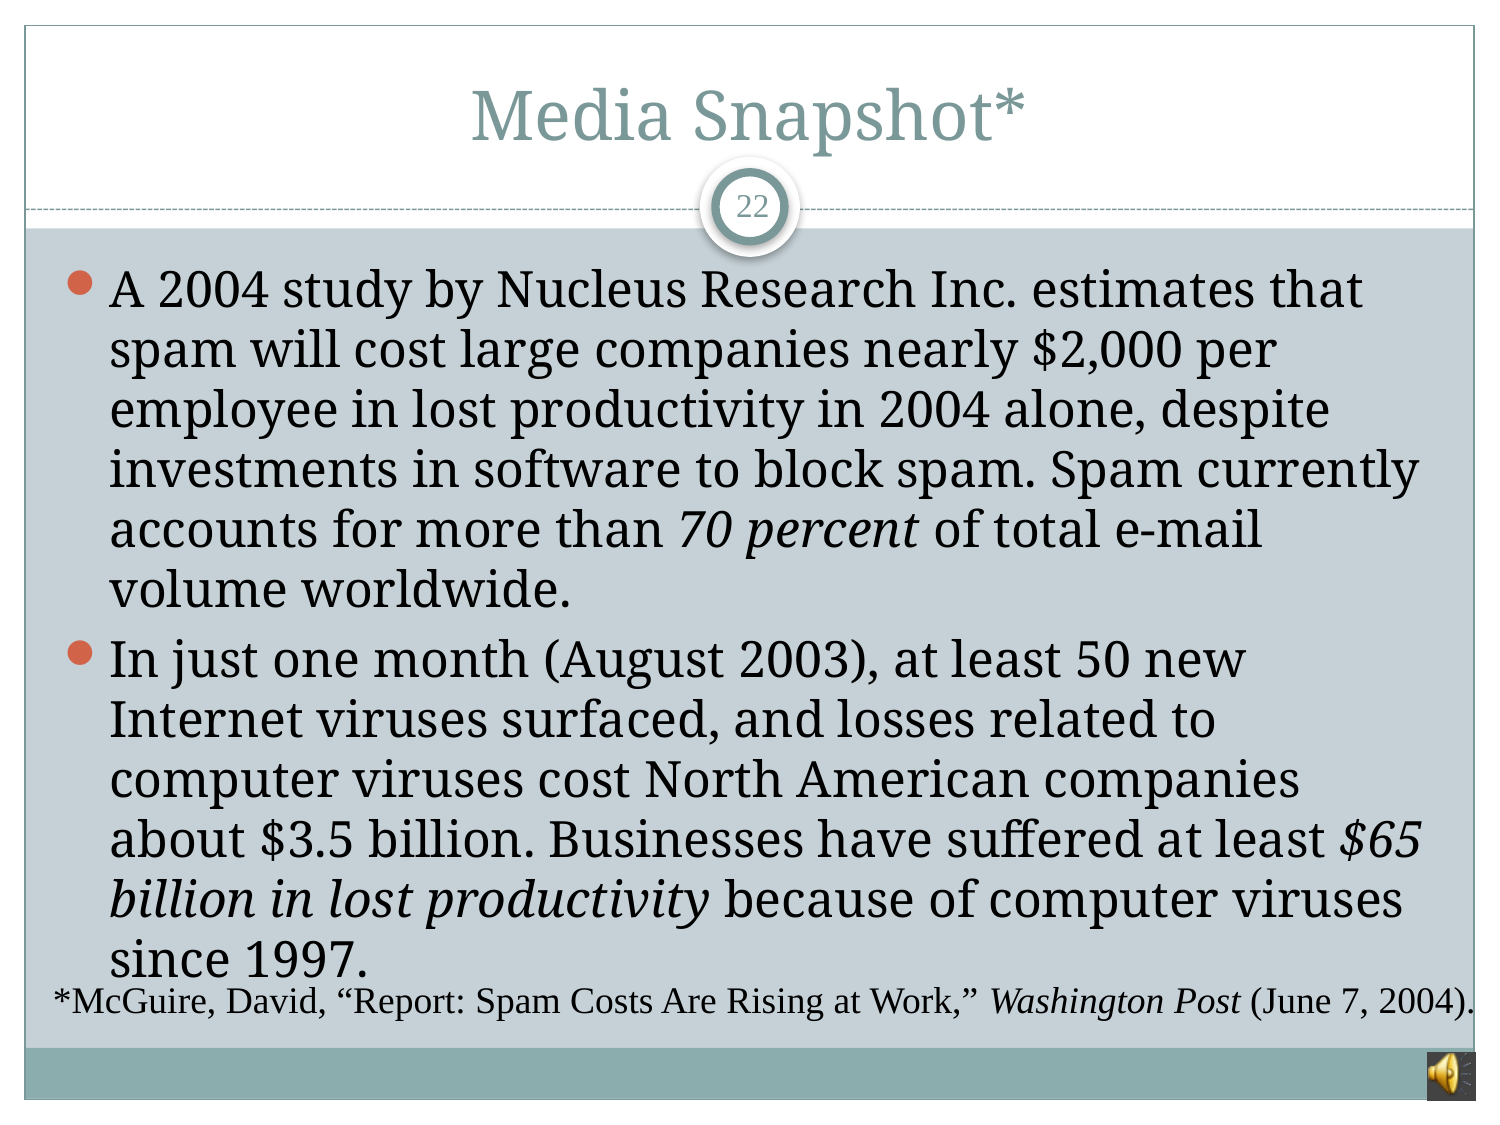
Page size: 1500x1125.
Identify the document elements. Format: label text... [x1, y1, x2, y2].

text_box *McGuire, David, “Report: Spam Costs Are Rising at Work,” Washington Post (June 7, 2004). [38, 968, 1491, 1029]
picture [1426, 1051, 1477, 1102]
title Media Snapshot* [49, 37, 1450, 162]
slide_number 22 [715, 168, 791, 241]
list A 2004 study by Nucleus Research Inc. estimates that spam will cost large companies nearly $2,000 per employee in lost productivity in 2004 alone, despite investments in software to block spam. Spam currently accounts for more than 70 percent of total e-mail volume worldwide. In just one month (August 2003), at least 50 new Internet viruses surfaced, and losses related to computer viruses cost North American companies about $3.5 billion. Businesses have suffered at least $65 billion in lost productivity because of computer viruses since 1997. [49, 250, 1445, 968]
